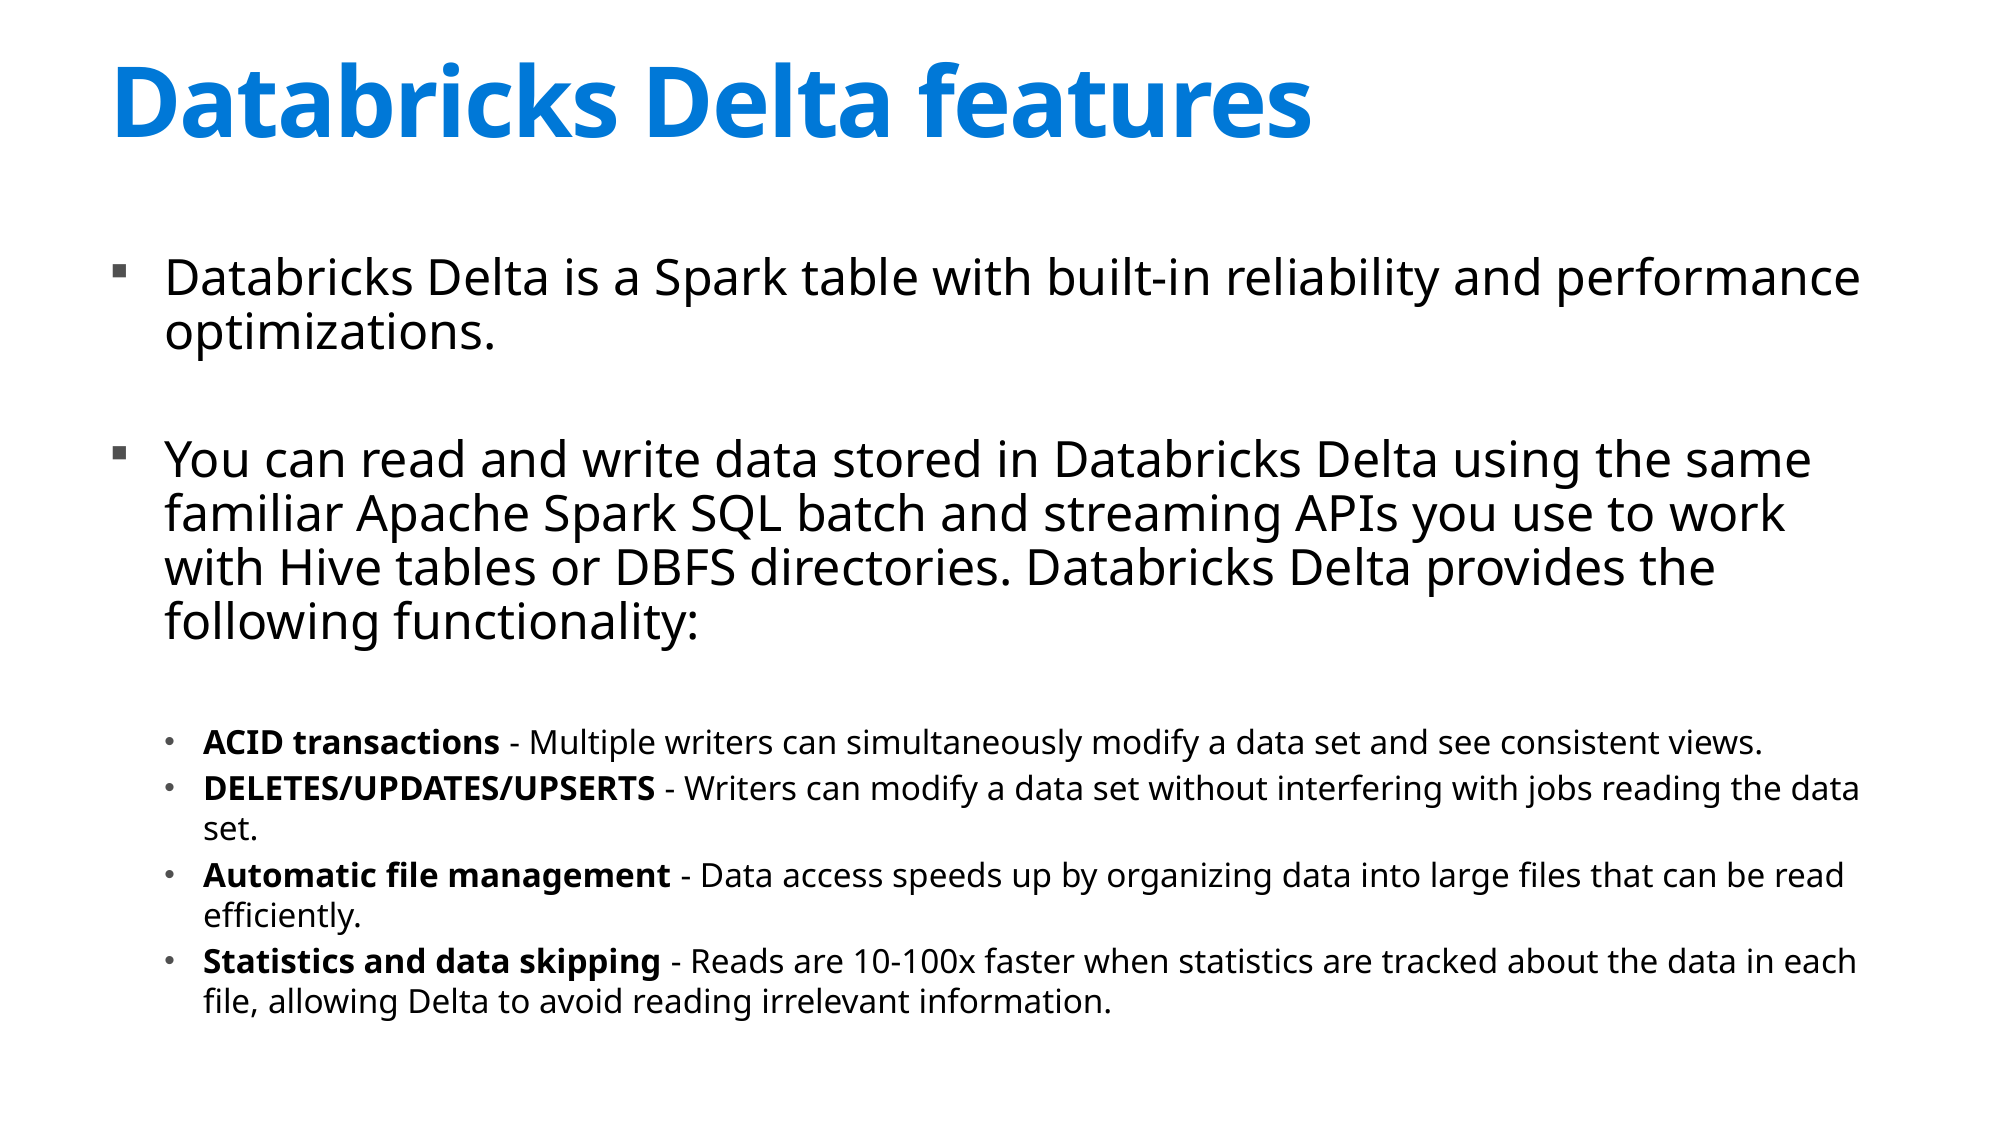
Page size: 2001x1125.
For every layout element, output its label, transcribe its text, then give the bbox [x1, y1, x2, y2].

list Databricks Delta is a Spark table with built-in reliability and performance optimizations. You can read and write data stored in Databricks Delta using the same familiar Apache Spark SQL batch and streaming APIs you use to work with Hive tables or DBFS directories. Databricks Delta provides the following functionality: ACID transactions - Multiple writers can simultaneously modify a data set and see consistent views. DELETES/UPDATES/UPSERTS - Writers can modify a data set without interfering with jobs reading the data set. Automatic file management - Data access speeds up by organizing data into large files that can be read efficiently. Statistics and data skipping - Reads are 10-100x faster when statistics are tracked about the data in each file, allowing Delta to avoid reading irrelevant information. [85, 237, 1915, 987]
title Databricks Delta features [85, 37, 1915, 161]
